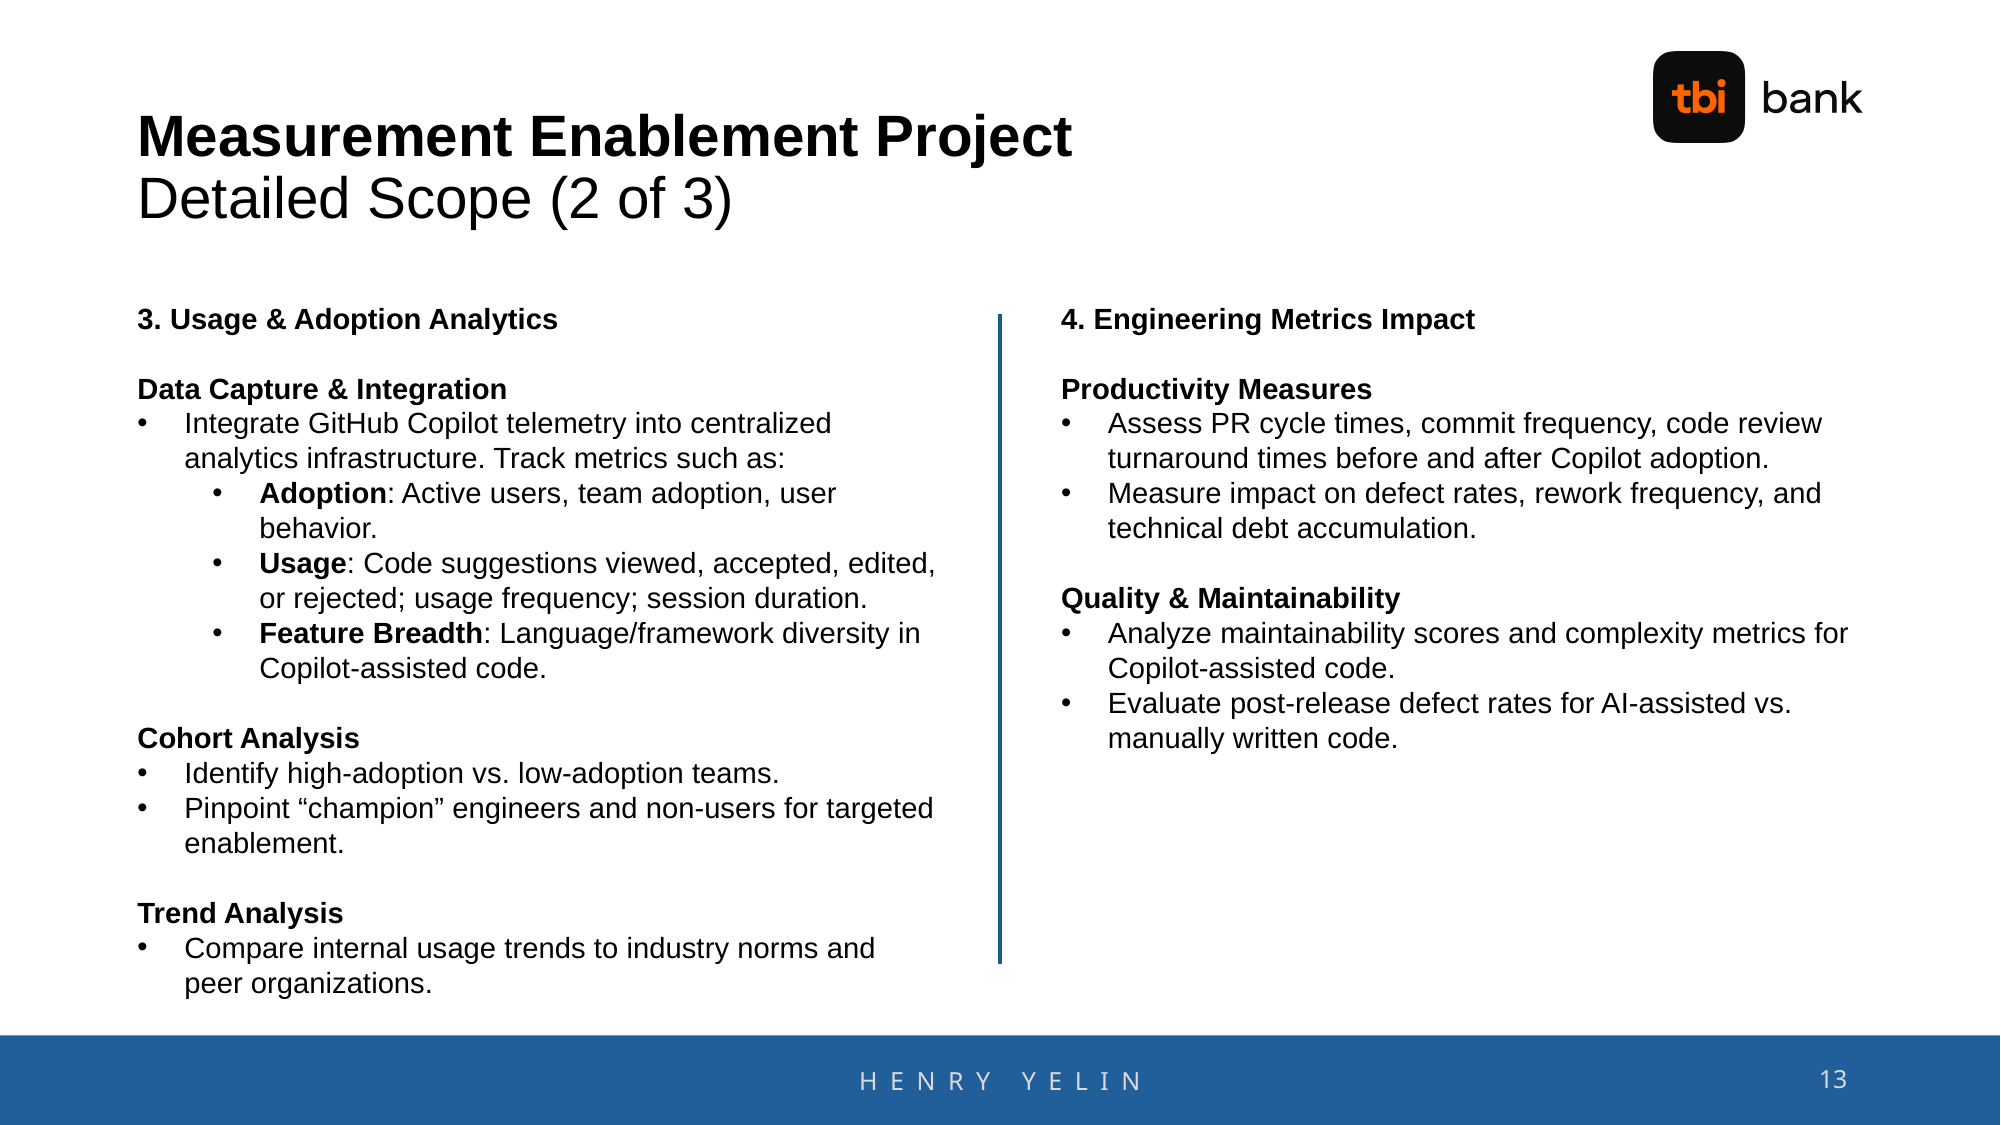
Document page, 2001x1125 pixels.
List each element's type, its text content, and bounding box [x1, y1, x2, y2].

text_box 3. Usage & Adoption Analytics Data Capture & Integration Integrate GitHub Copilot telemetry into centralized analytics infrastructure. Track metrics such as: Adoption: Active users, team adoption, user behavior. Usage: Code suggestions viewed, accepted, edited, or rejected; usage frequency; session duration. Feature Breadth: Language/framework diversity in Copilot-assisted code. Cohort Analysis Identify high-adoption vs. low-adoption teams. Pinpoint “champion” engineers and non-users for targeted enablement. Trend Analysis Compare internal usage trends to industry norms and peer organizations. [136, 298, 940, 1014]
text_box 4. Engineering Metrics Impact Productivity Measures Assess PR cycle times, commit frequency, code review turnaround times before and after Copilot adoption. Measure impact on defect rates, rework frequency, and technical debt accumulation. Quality & Maintainability Analyze maintainability scores and complexity metrics for Copilot-assisted code. Evaluate post-release defect rates for AI-assisted vs. manually written code. [1059, 298, 1864, 1014]
title Measurement Enablement Project Detailed Scope (2 of 3) [137, 59, 1863, 278]
slide_number 13 [1412, 1050, 1863, 1111]
picture [1653, 51, 1863, 59]
